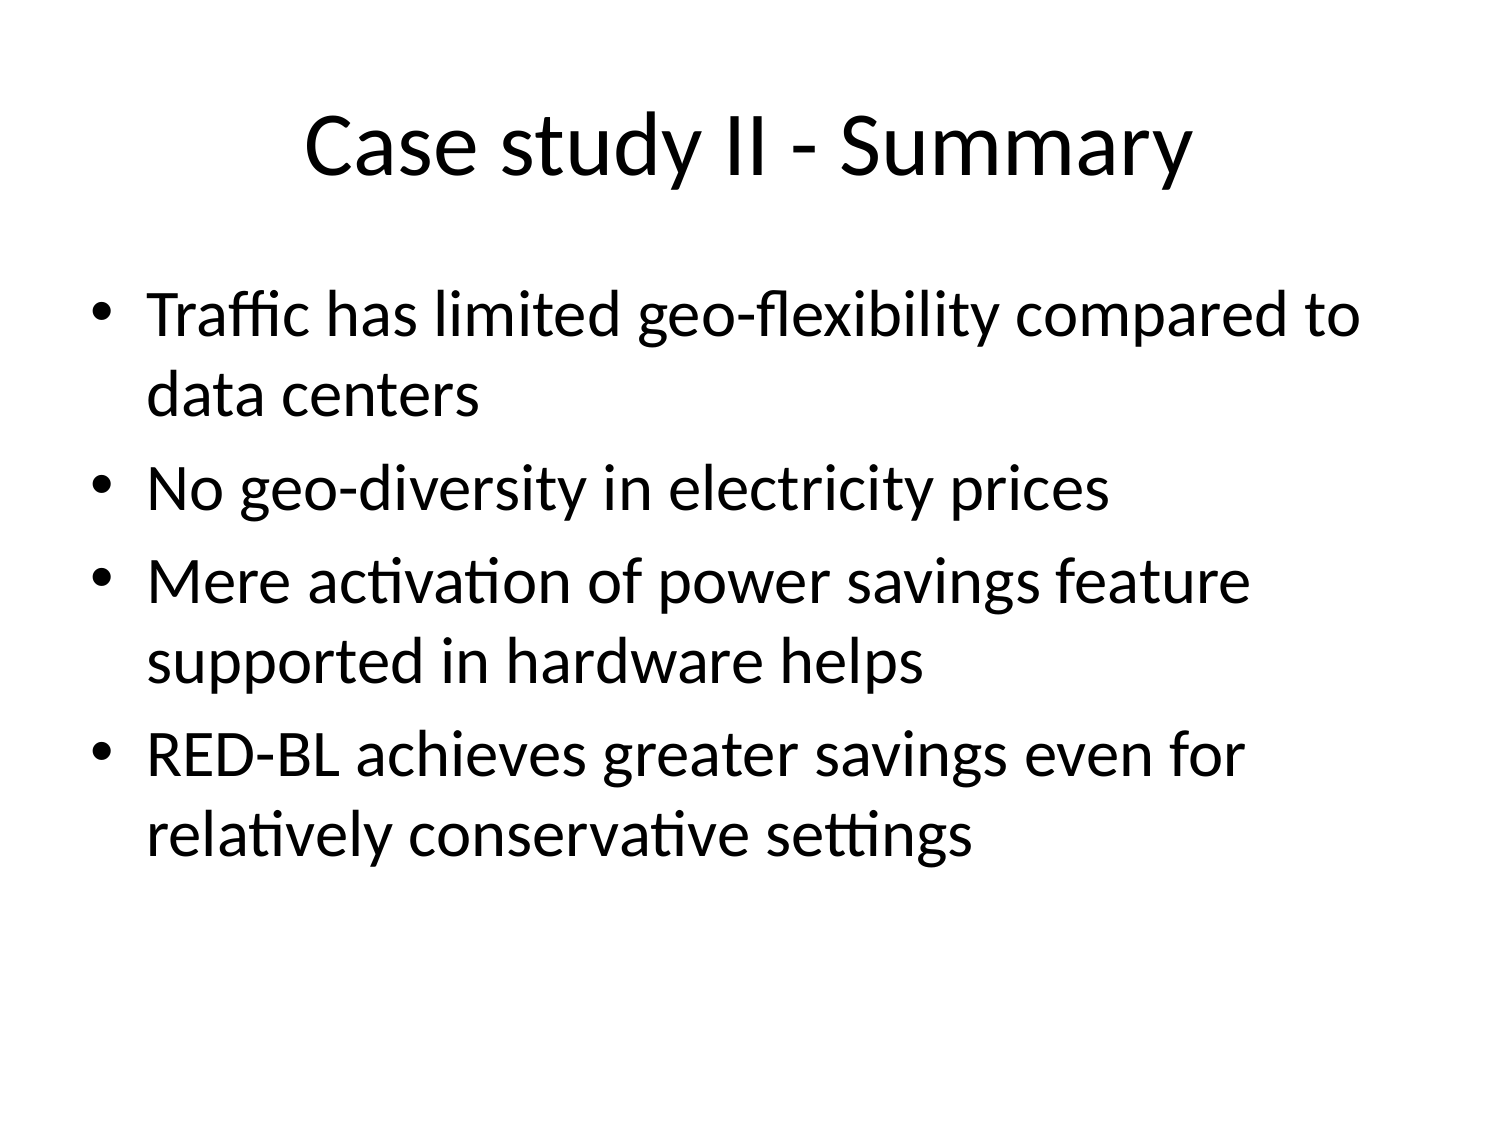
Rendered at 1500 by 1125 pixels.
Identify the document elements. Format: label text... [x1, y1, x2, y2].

title Case study II - Summary [75, 45, 1425, 233]
list Traffic has limited geo-flexibility compared to data centers No geo-diversity in electricity prices Mere activation of power savings feature supported in hardware helps RED-BL achieves greater savings even for relatively conservative settings [75, 262, 1425, 1005]
